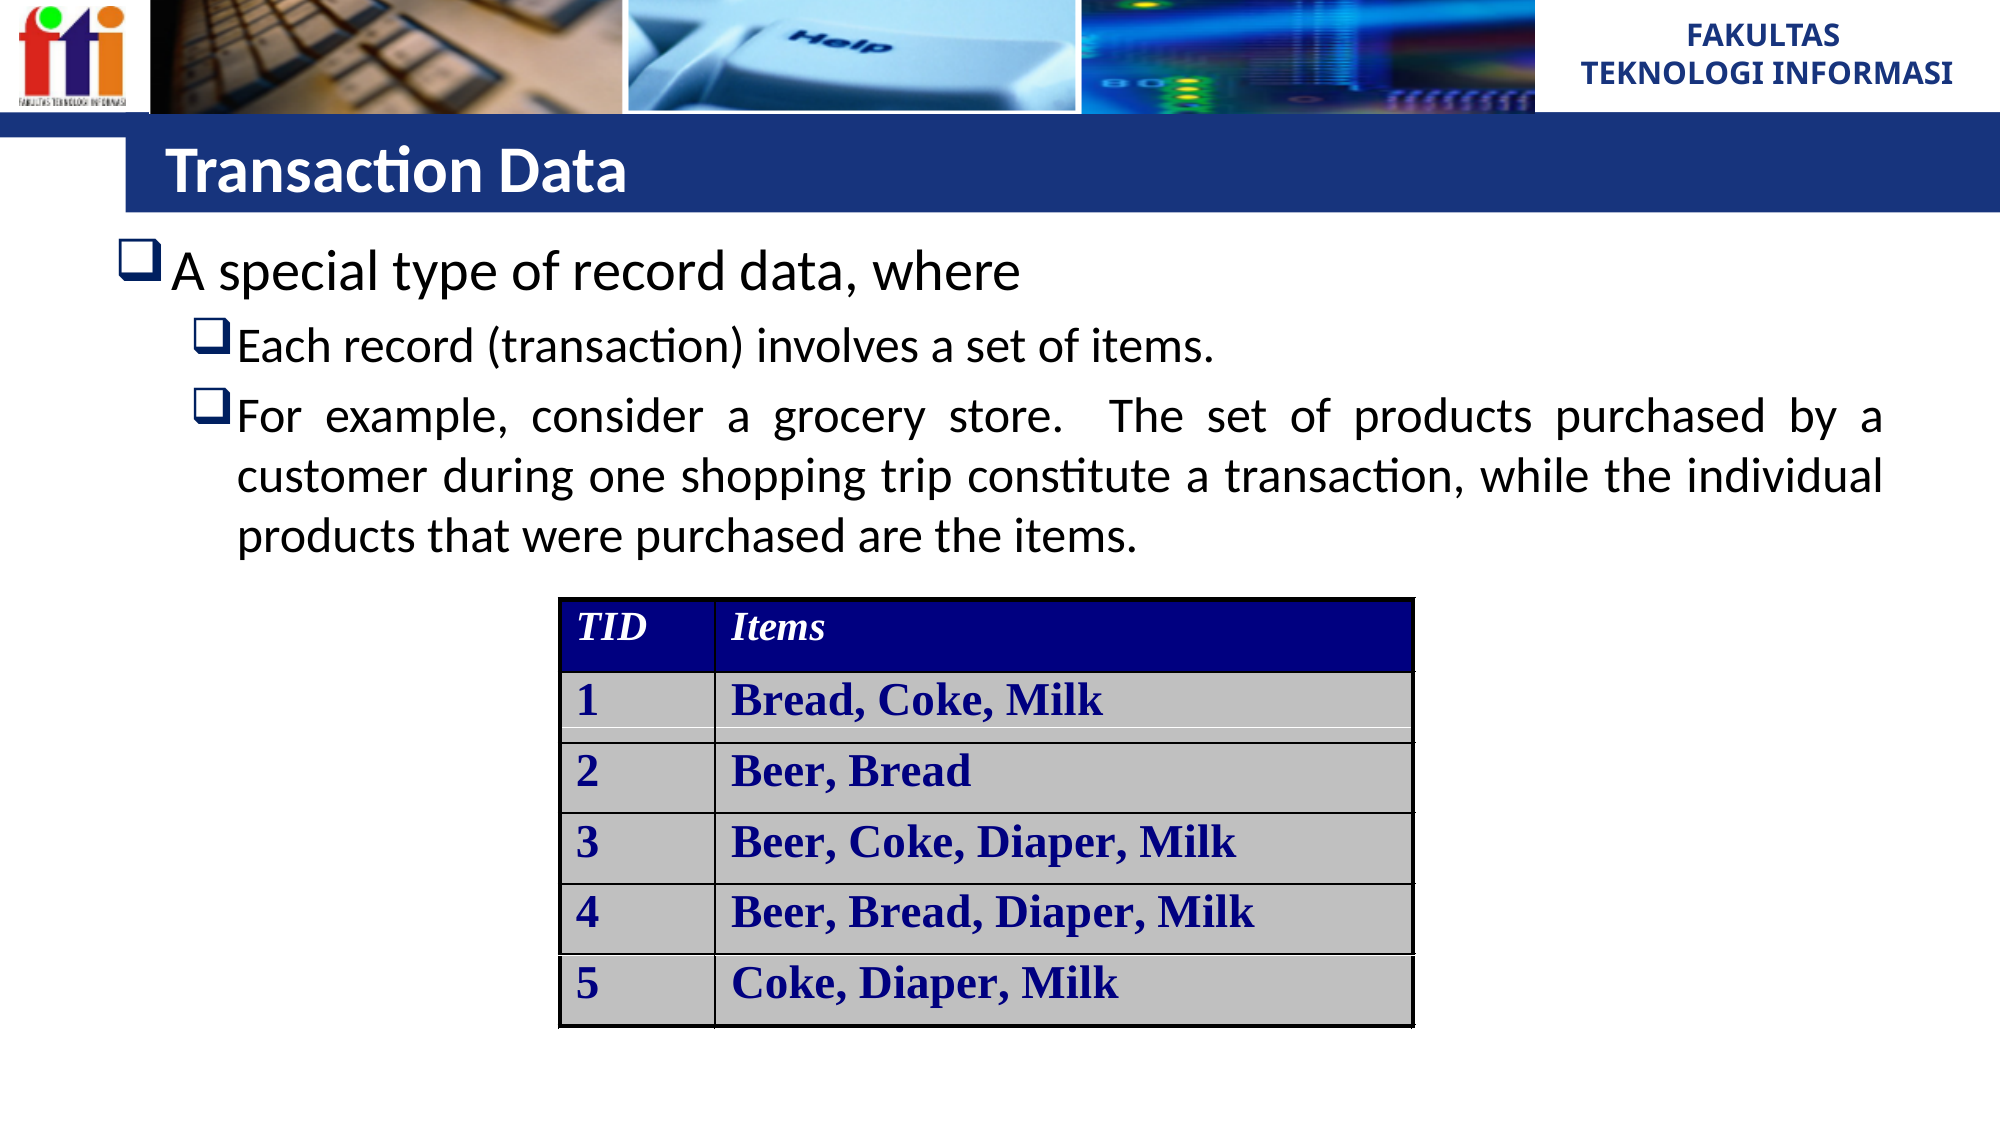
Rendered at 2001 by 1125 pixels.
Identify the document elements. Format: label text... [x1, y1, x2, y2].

picture [149, 0, 1535, 114]
picture [19, 6, 126, 106]
title Transaction Data [149, 119, 1934, 213]
list A special type of record data, where Each record (transaction) involves a set of items. For example, consider a grocery store. The set of products purchased by a customer during one shopping trip constitute a transaction, while the individual products that were purchased are the items. [99, 224, 1901, 1038]
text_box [537, 597, 1428, 1063]
